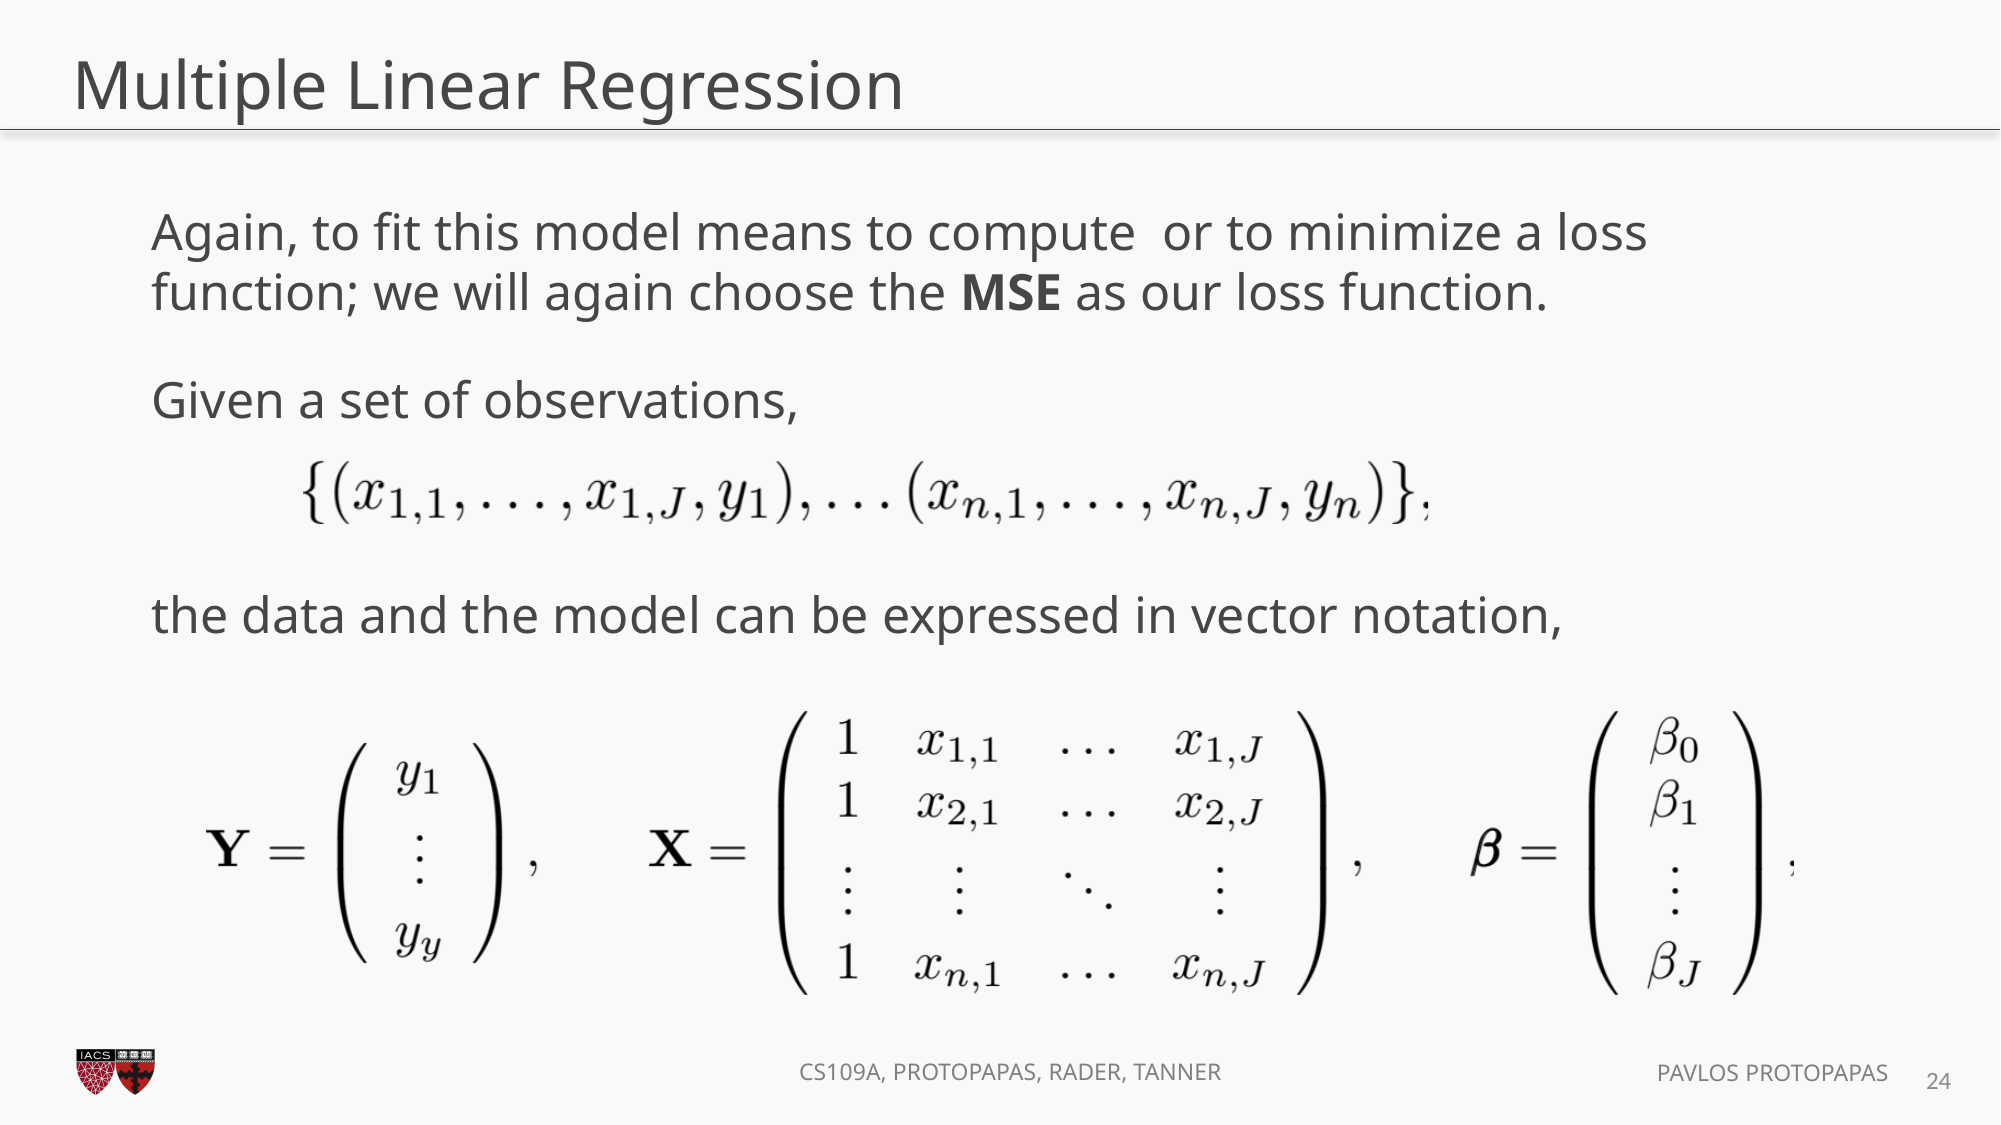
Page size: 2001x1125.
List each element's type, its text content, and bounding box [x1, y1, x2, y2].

picture [302, 460, 1429, 524]
title Multiple Linear Regression [57, 35, 1943, 162]
picture [205, 709, 1795, 995]
slide_number 24 [1500, 1050, 1967, 1110]
picture [75, 1049, 155, 1095]
